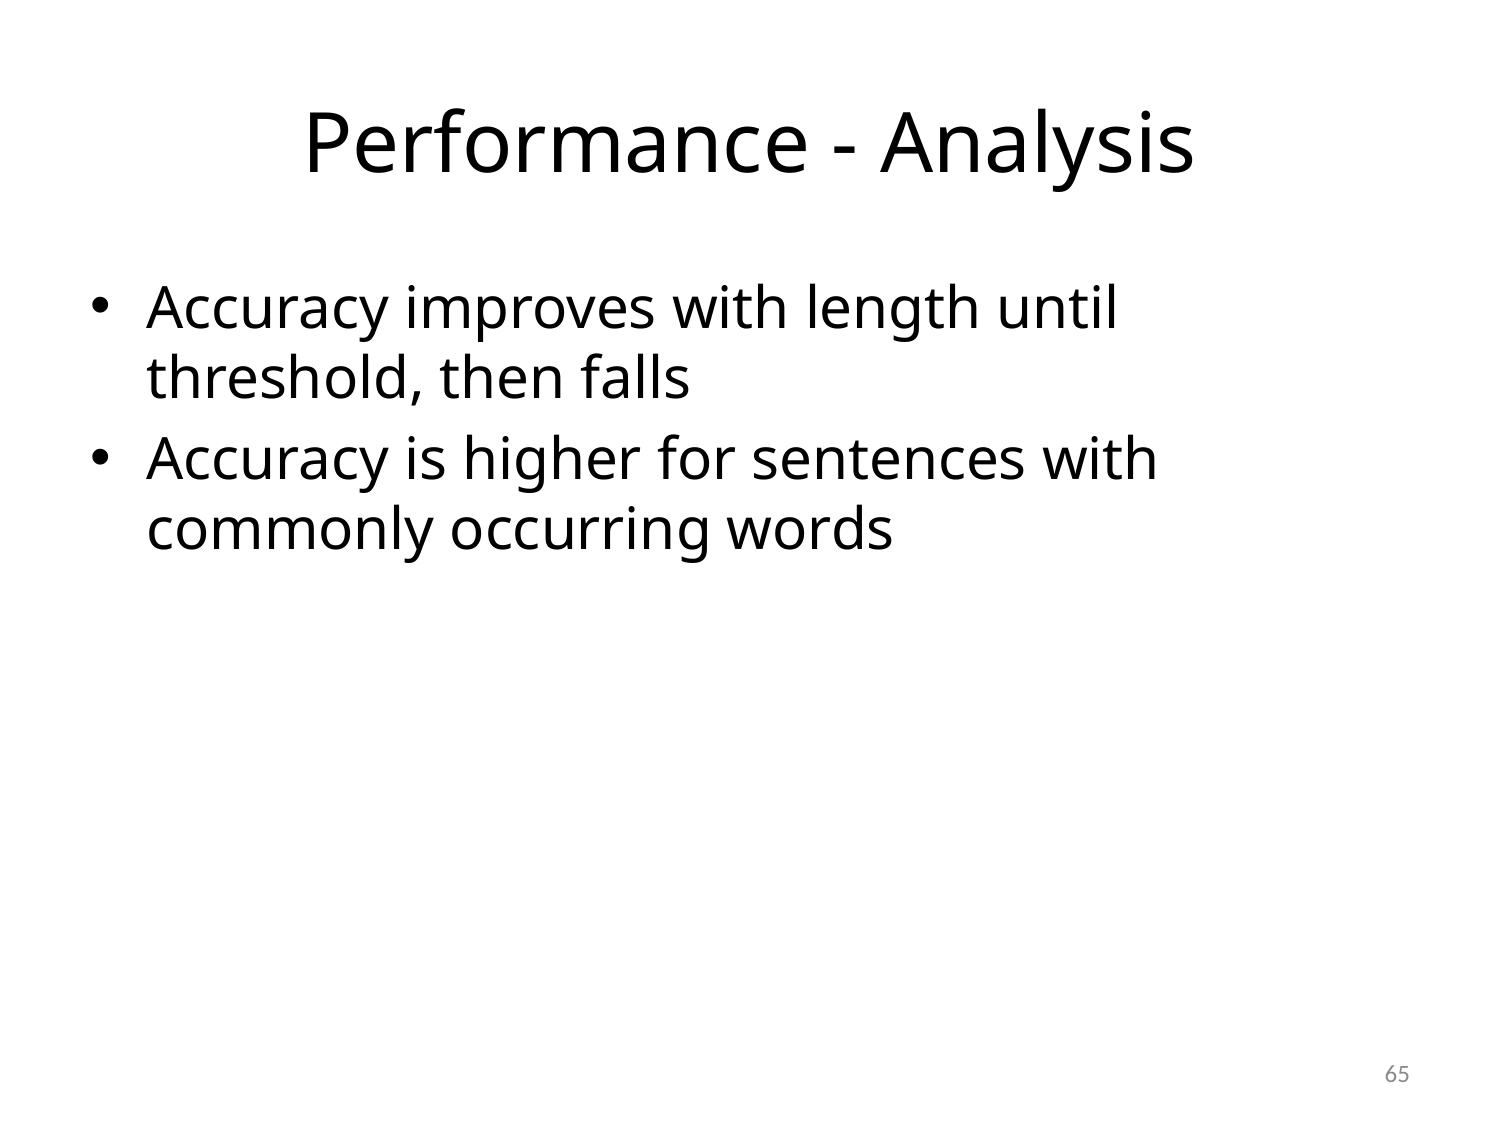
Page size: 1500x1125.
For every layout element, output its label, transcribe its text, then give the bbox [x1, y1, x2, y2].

slide_number 65 [1074, 1042, 1425, 1103]
list Accuracy improves with length until threshold, then falls Accuracy is higher for sentences with commonly occurring words [75, 262, 1425, 1097]
title Performance - Analysis [75, 45, 1425, 233]
